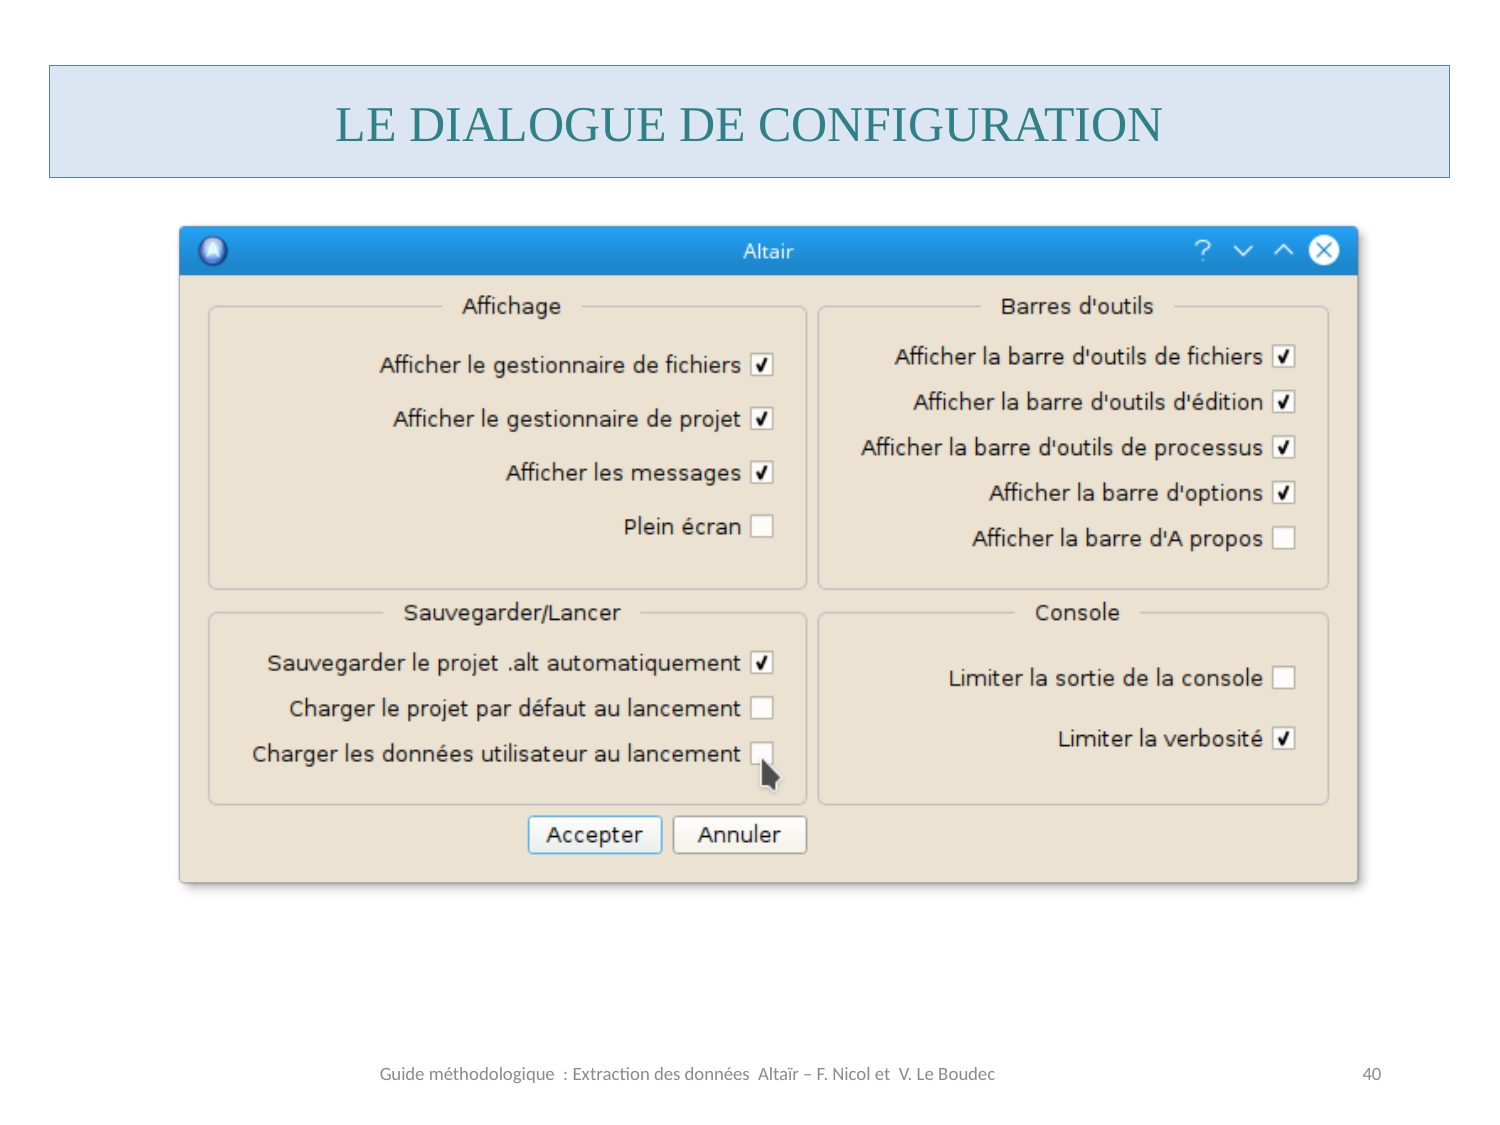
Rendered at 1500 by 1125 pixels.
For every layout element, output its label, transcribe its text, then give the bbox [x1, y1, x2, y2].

text_box <numéro> [1059, 1042, 1397, 1103]
picture [167, 214, 1381, 905]
text_box Le dialogue de configuration [49, 65, 1450, 178]
text_box Guide méthodologique : Extraction des données Altaïr – F. Nicol et V. Le Boudec [188, 1042, 1059, 1103]
